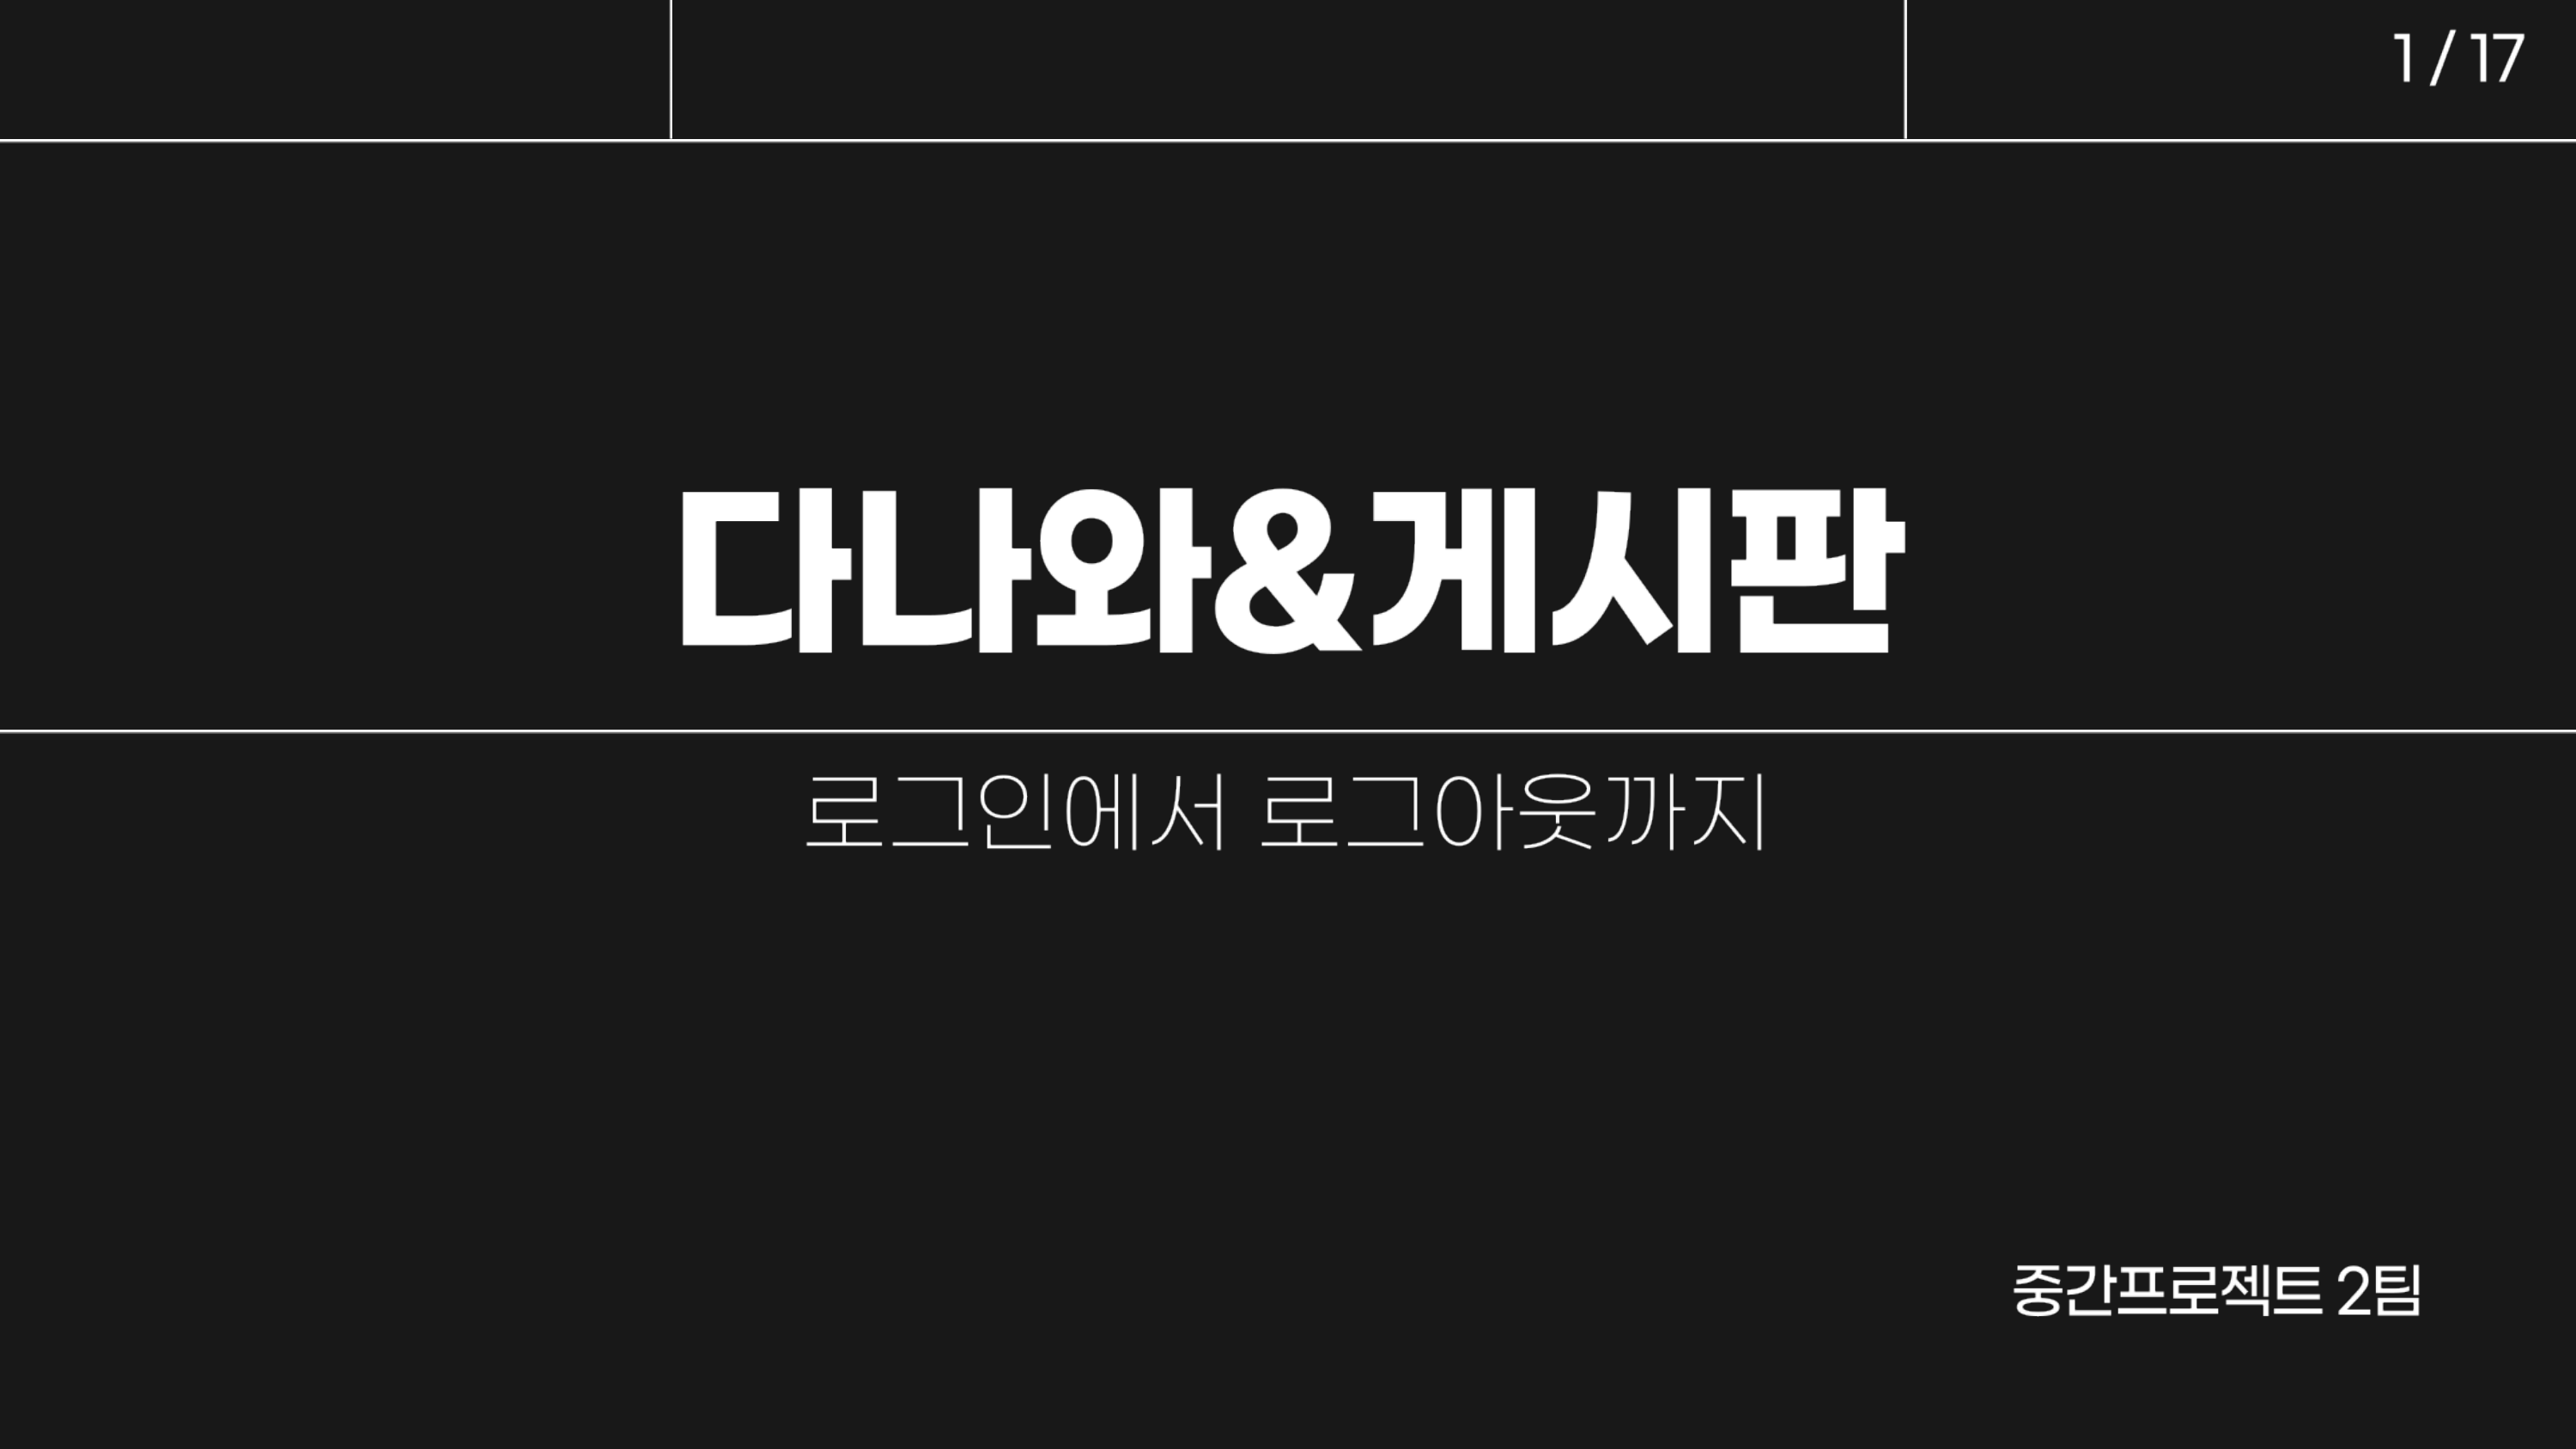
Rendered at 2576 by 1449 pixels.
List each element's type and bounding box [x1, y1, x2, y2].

text_box [0, 730, 552, 734]
picture [1777, 0, 2576, 161]
picture [1954, 1232, 2495, 1393]
text_box [2147, 730, 2576, 734]
text_box [596, 64, 745, 68]
picture [294, 363, 2141, 964]
text_box [0, 139, 1773, 143]
